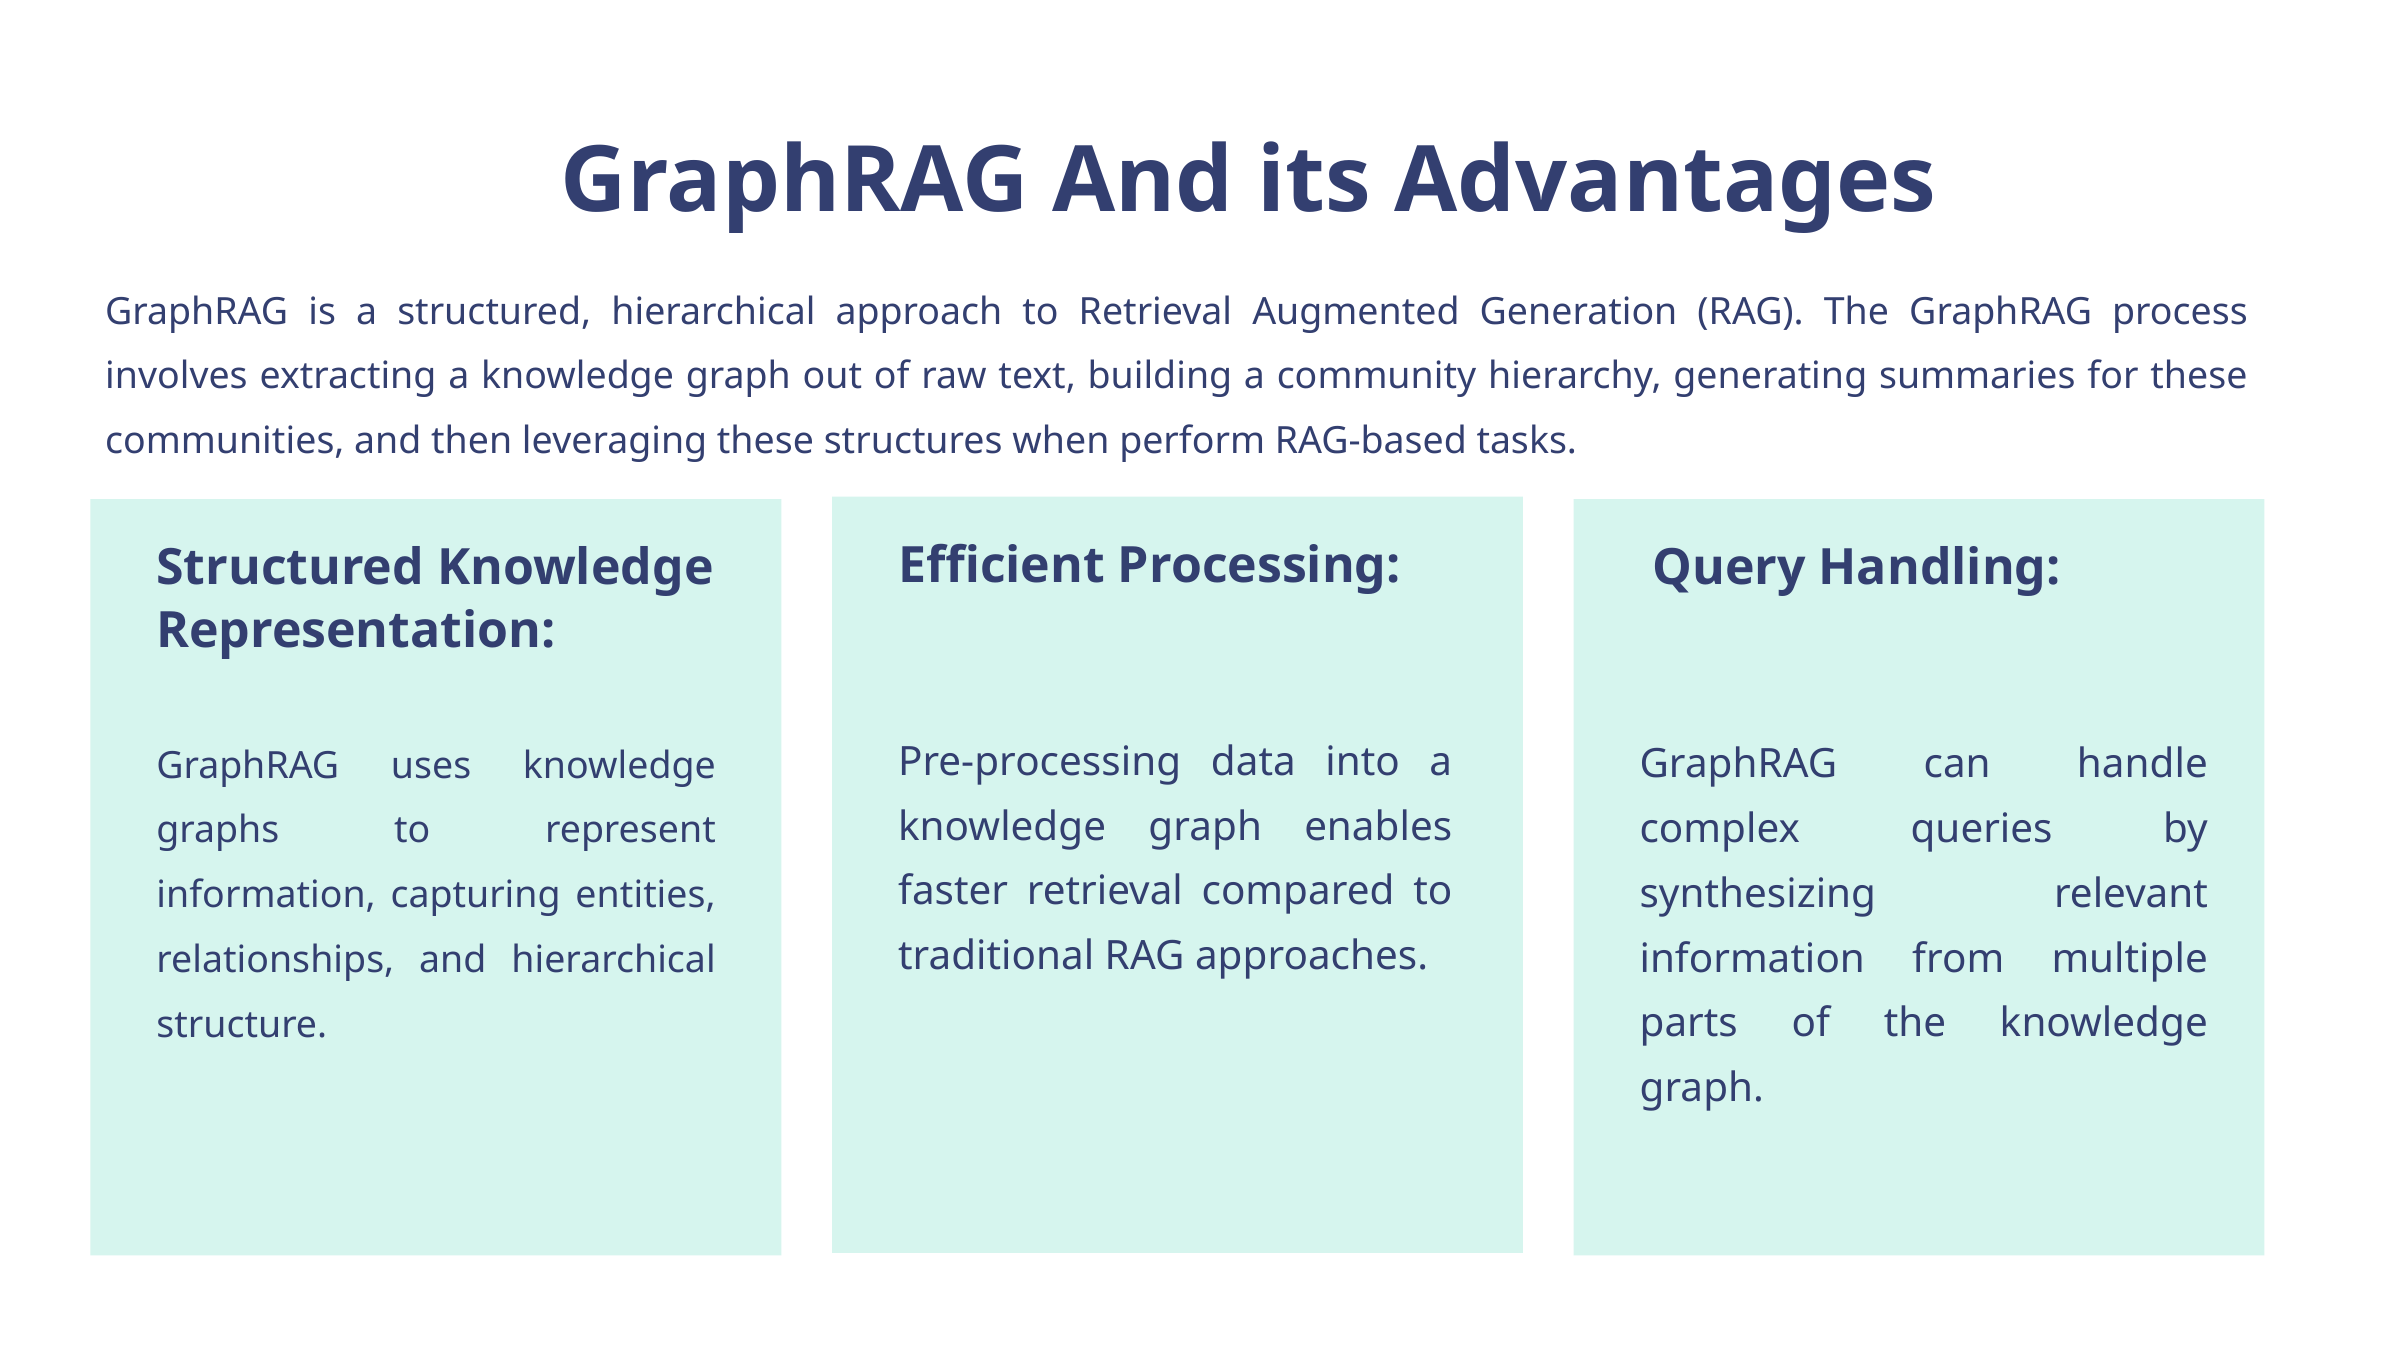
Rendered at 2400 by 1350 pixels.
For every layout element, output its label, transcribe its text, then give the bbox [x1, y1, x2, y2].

text_box GraphRAG uses knowledge graphs to represent information, capturing entities, relationships, and hierarchical structure. [141, 713, 731, 973]
text_box GraphRAG is a structured, hierarchical approach to Retrieval Augmented Generation (RAG). The GraphRAG process involves extracting a knowledge graph out of raw text, building a community hierarchy, generating summaries for these communities, and then leveraging these structures when perform RAG-based tasks. [90, 259, 2265, 469]
text_box GraphRAG can handle complex queries by synthesizing relevant information from multiple parts of the knowledge graph. [1624, 713, 2224, 973]
text_box Pre-processing data into a knowledge graph enables faster retrieval compared to traditional RAG approaches. [883, 711, 1468, 971]
text_box [832, 496, 1523, 1253]
text_box Query Handling: [1624, 523, 2265, 714]
text_box Structured Knowledge Representation: [141, 523, 782, 714]
text_box [1573, 499, 2265, 1256]
text_box GraphRAG And its Advantages [546, 95, 2194, 223]
text_box [90, 499, 782, 1256]
text_box Efficient Processing: [883, 521, 1523, 712]
